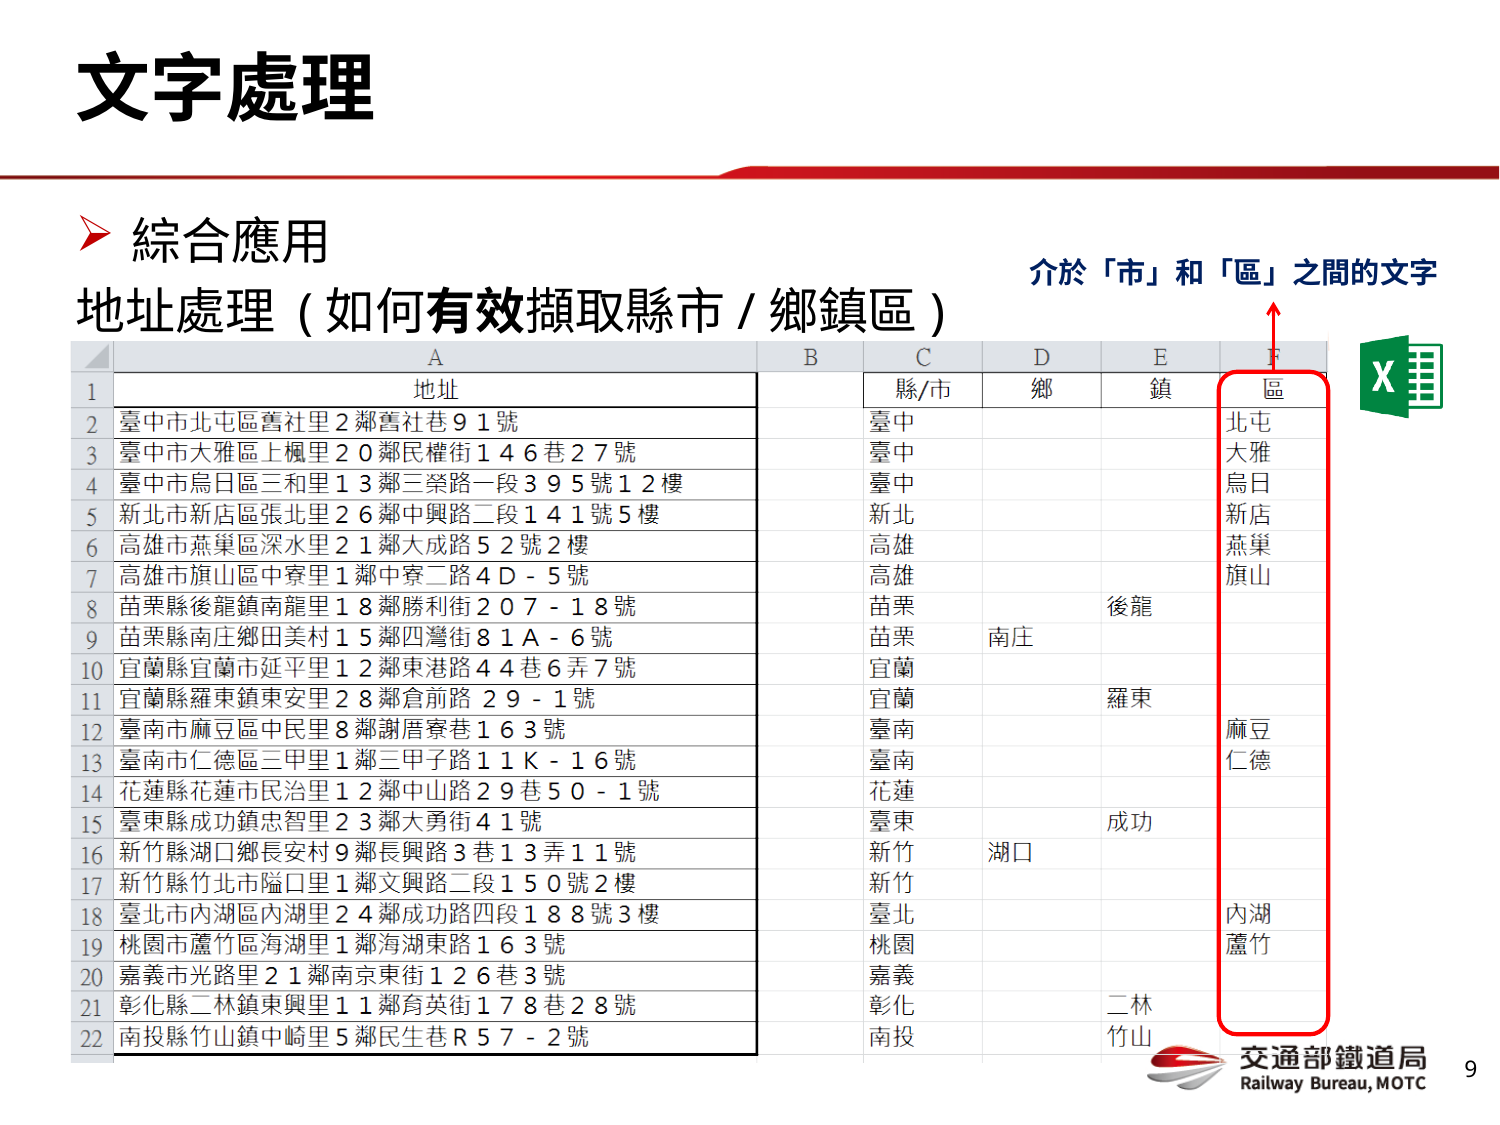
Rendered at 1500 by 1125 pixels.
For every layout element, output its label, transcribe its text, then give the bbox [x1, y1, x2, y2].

title 文字處理 [60, 9, 1440, 163]
text_box 介於「市」和「區」之間的文字 [1014, 247, 1461, 332]
picture [0, 0, 1500, 1125]
slide_number 8 [1142, 1039, 1493, 1100]
list 綜合應用 地址處理 (如何有效擷取縣市/鄉鎮區) [60, 202, 1015, 354]
